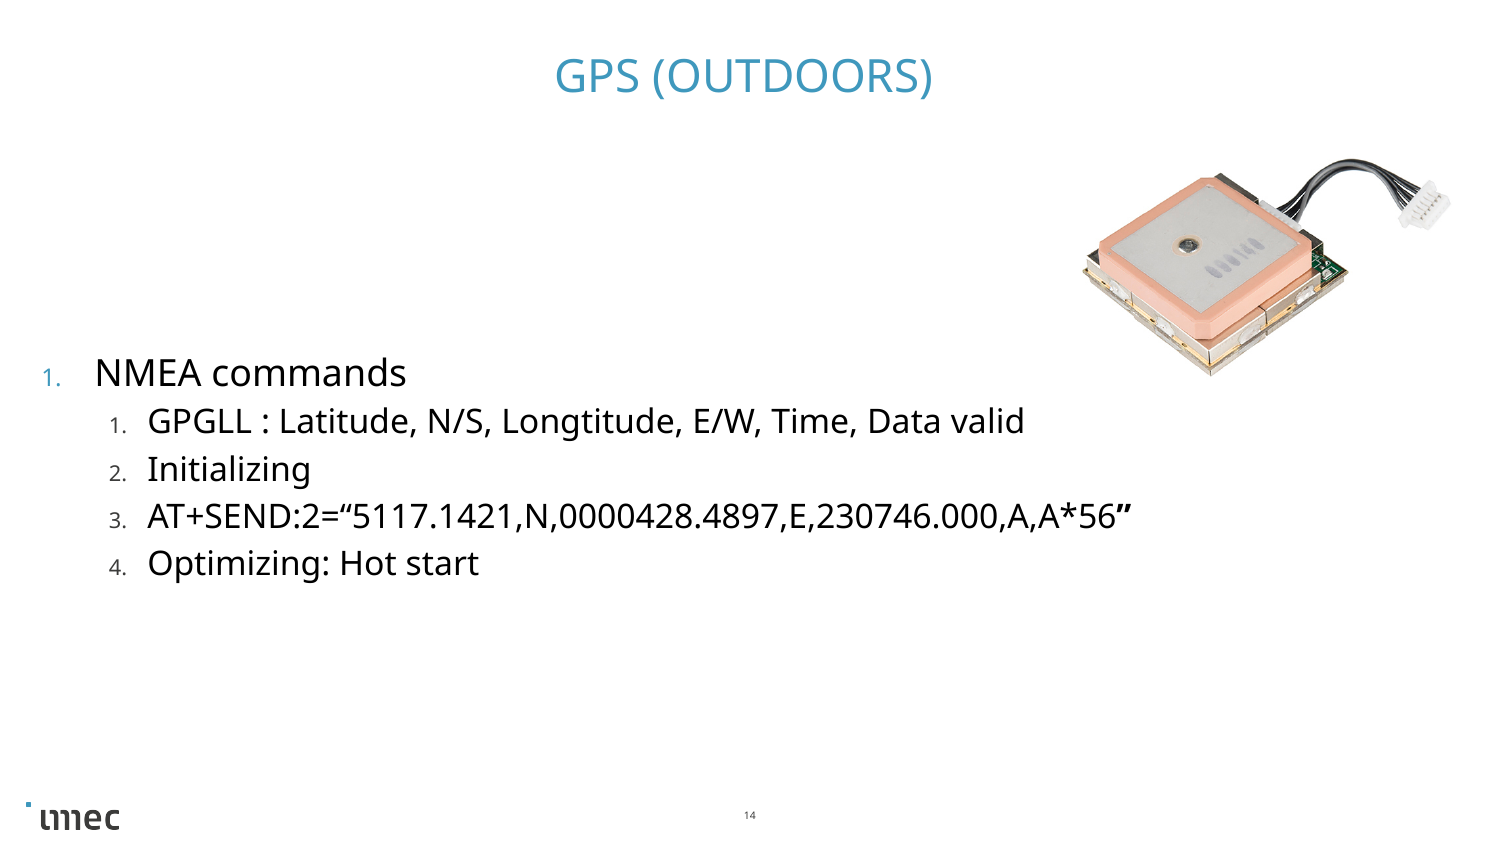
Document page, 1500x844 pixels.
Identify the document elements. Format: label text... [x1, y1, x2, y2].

slide_number 14 [679, 802, 821, 831]
picture [1069, 59, 1463, 453]
title GPS (OUTDOORS) [26, 38, 1463, 110]
list NMEA commands GPGLL : Latitude, N/S, Longtitude, E/W, Time, Data valid Initializing AT+SEND:2=“5117.1421,N,0000428.4897,E,230746.000,A,A*56” Optimizing: Hot start [26, 175, 1463, 756]
picture [26, 802, 119, 830]
